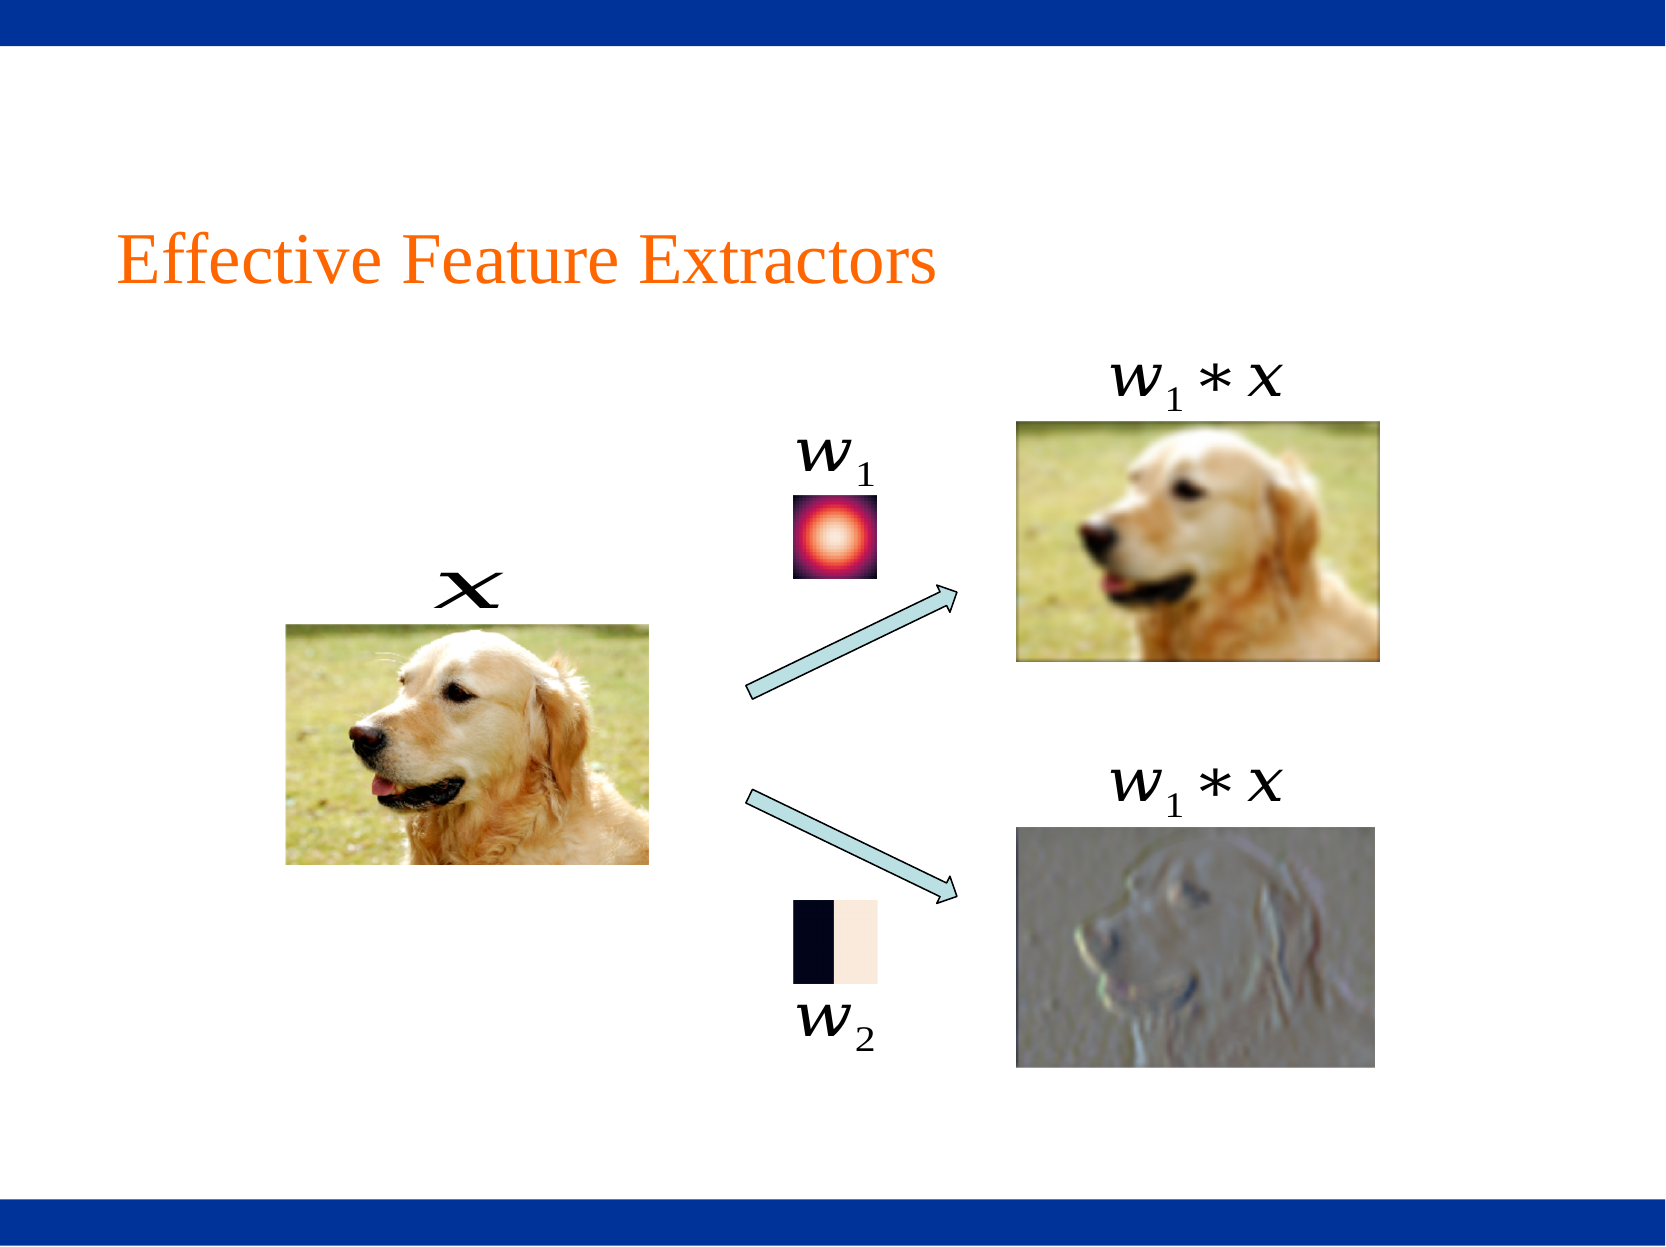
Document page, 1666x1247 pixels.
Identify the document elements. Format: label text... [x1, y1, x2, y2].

footer [575, 1151, 1103, 1235]
text_box [745, 789, 957, 904]
picture [1016, 827, 1375, 1068]
text_box [745, 585, 957, 700]
picture [793, 495, 877, 579]
picture [1016, 420, 1380, 662]
title Effective Feature Extractors [100, 150, 1288, 358]
picture [285, 624, 649, 865]
picture [793, 900, 878, 984]
